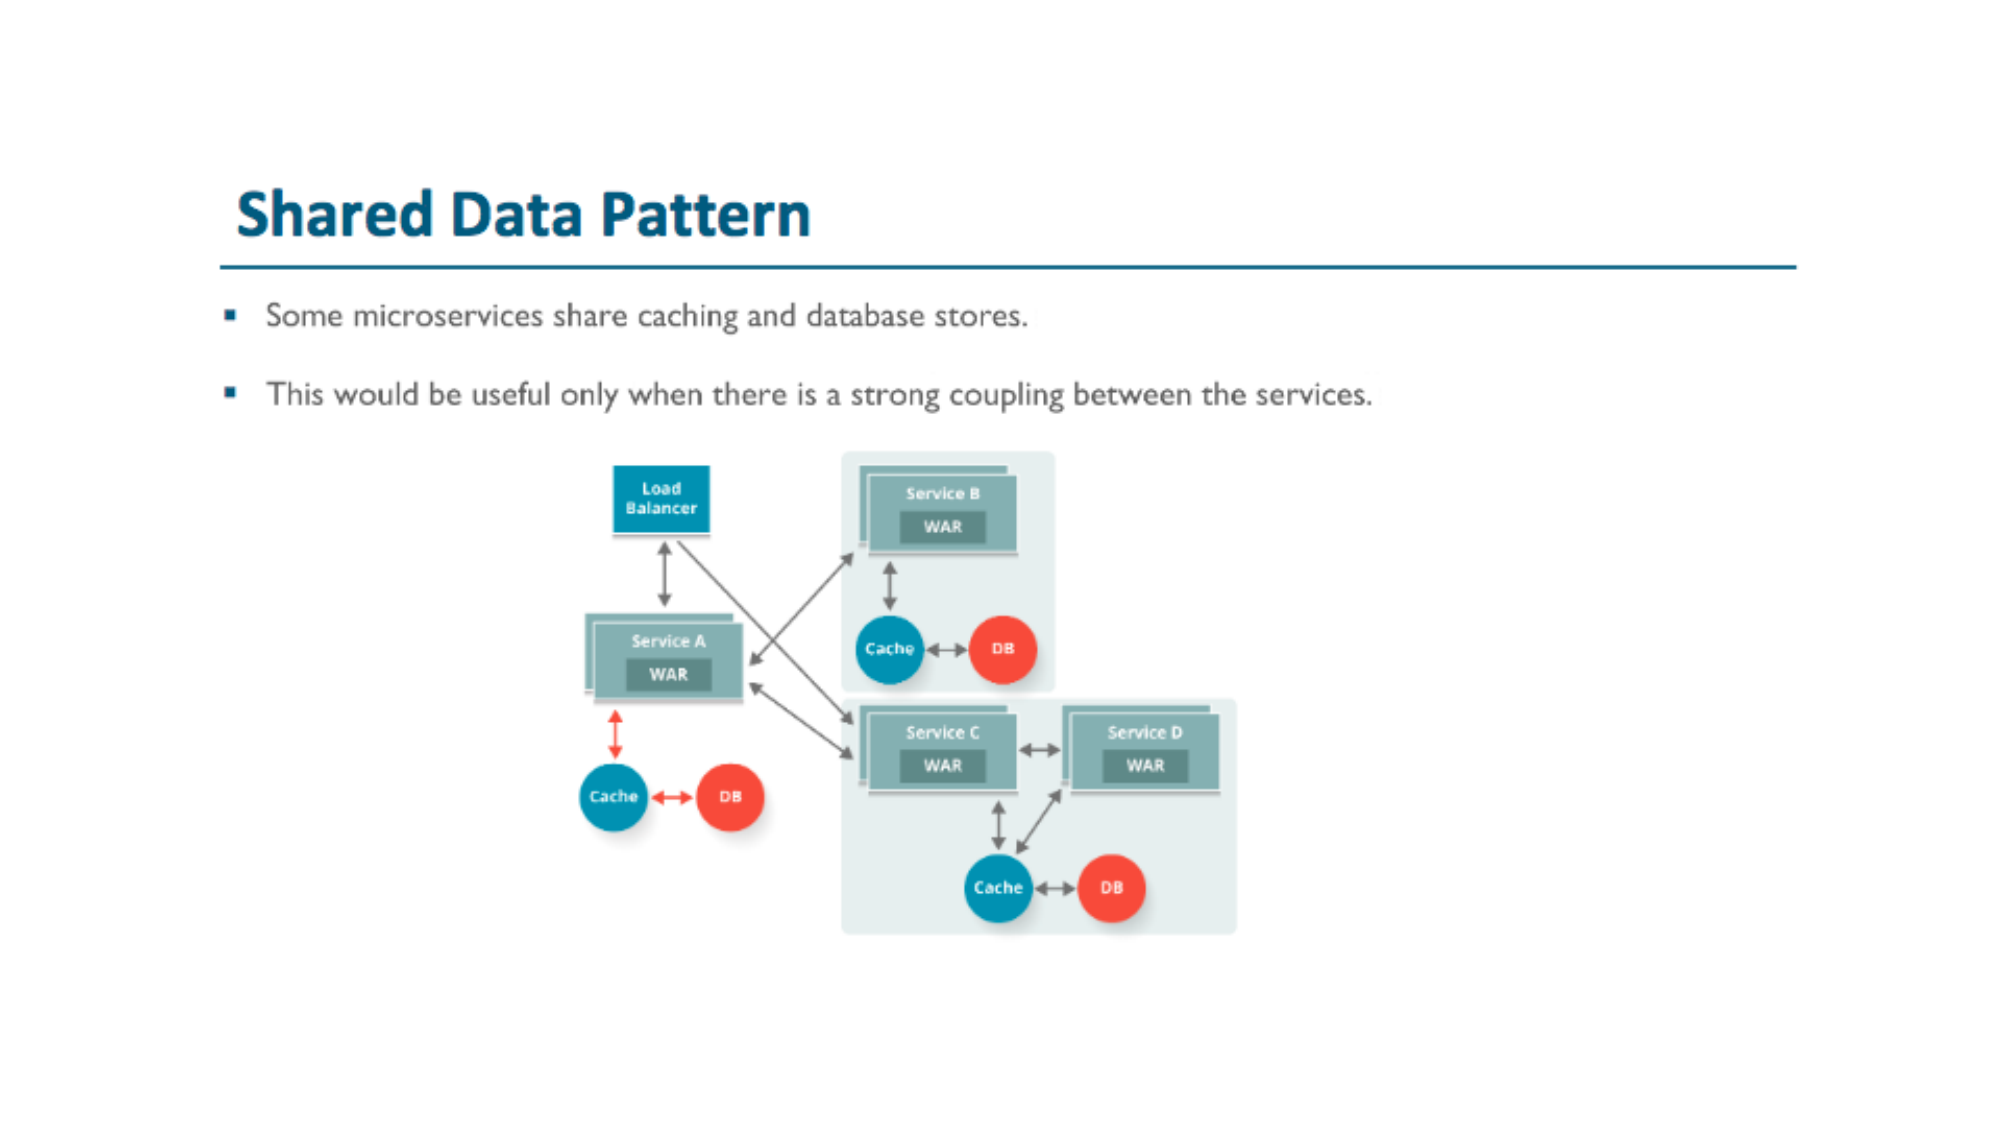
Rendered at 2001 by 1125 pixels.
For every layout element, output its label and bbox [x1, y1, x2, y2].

list [183, 151, 1824, 988]
